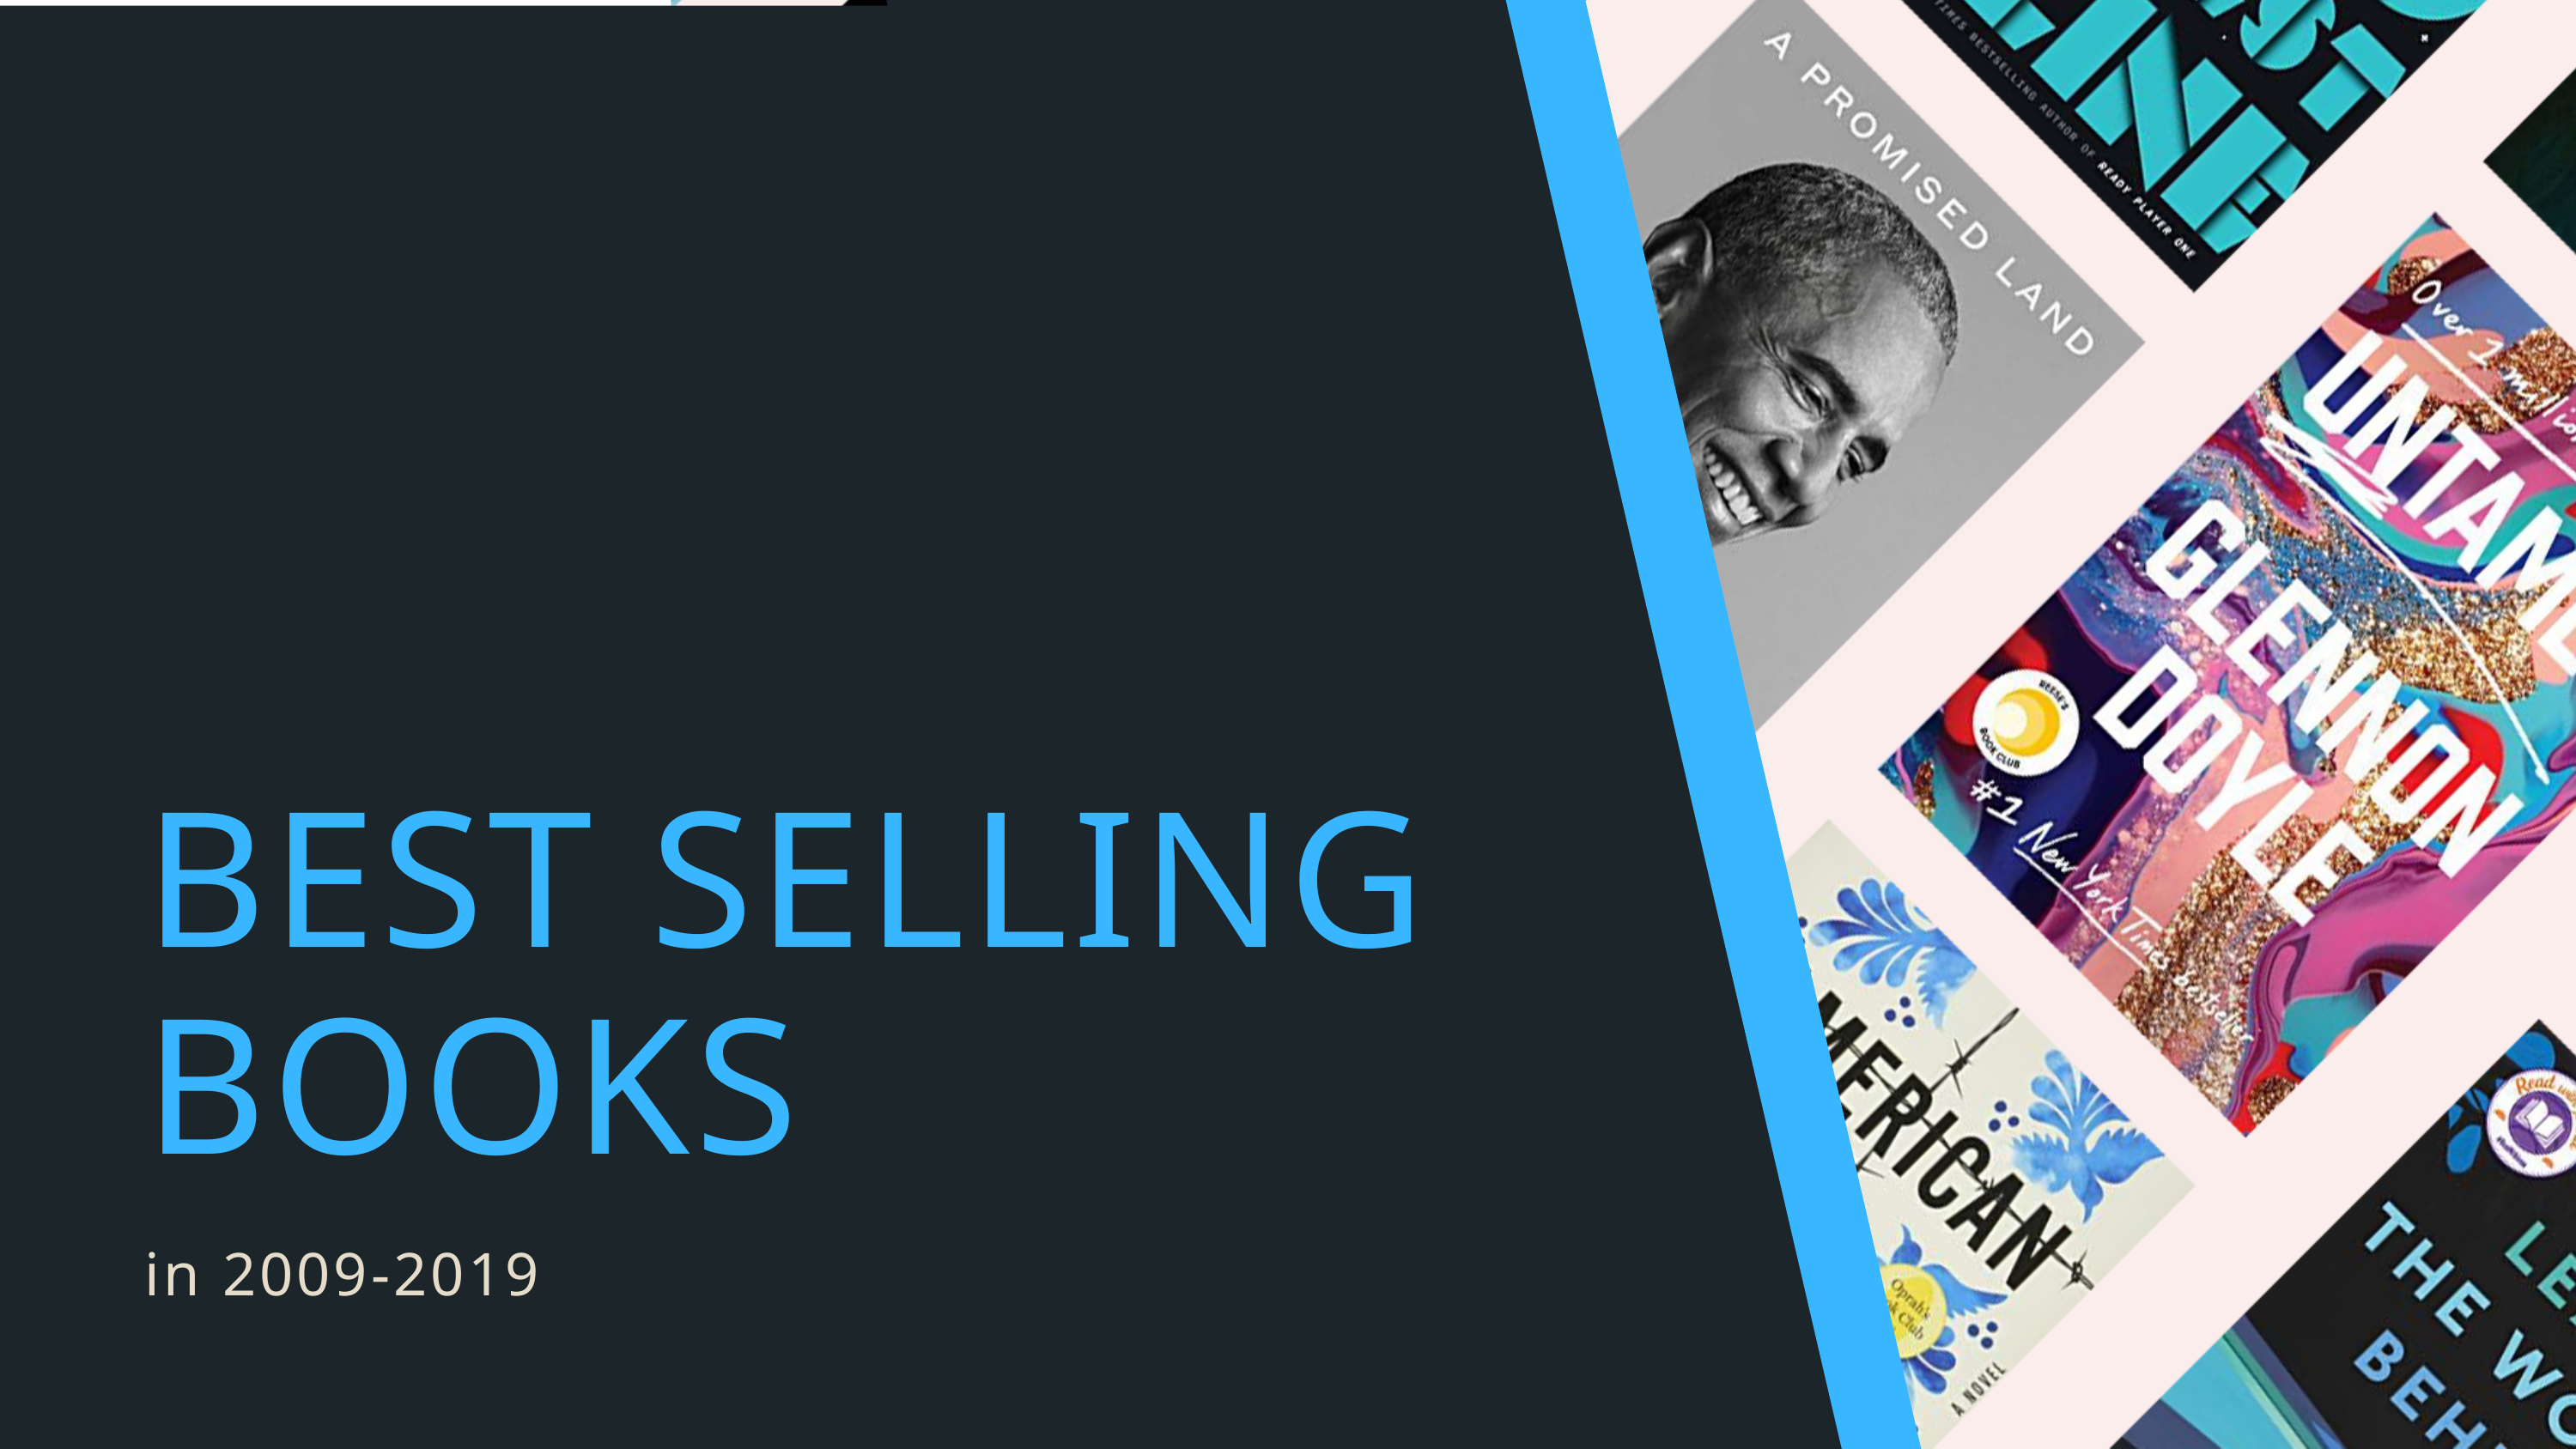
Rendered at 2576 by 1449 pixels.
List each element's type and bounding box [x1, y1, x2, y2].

text_box [144, 767, 1598, 1304]
picture [1935, 0, 2576, 1449]
text_box [0, 0, 1935, 1449]
